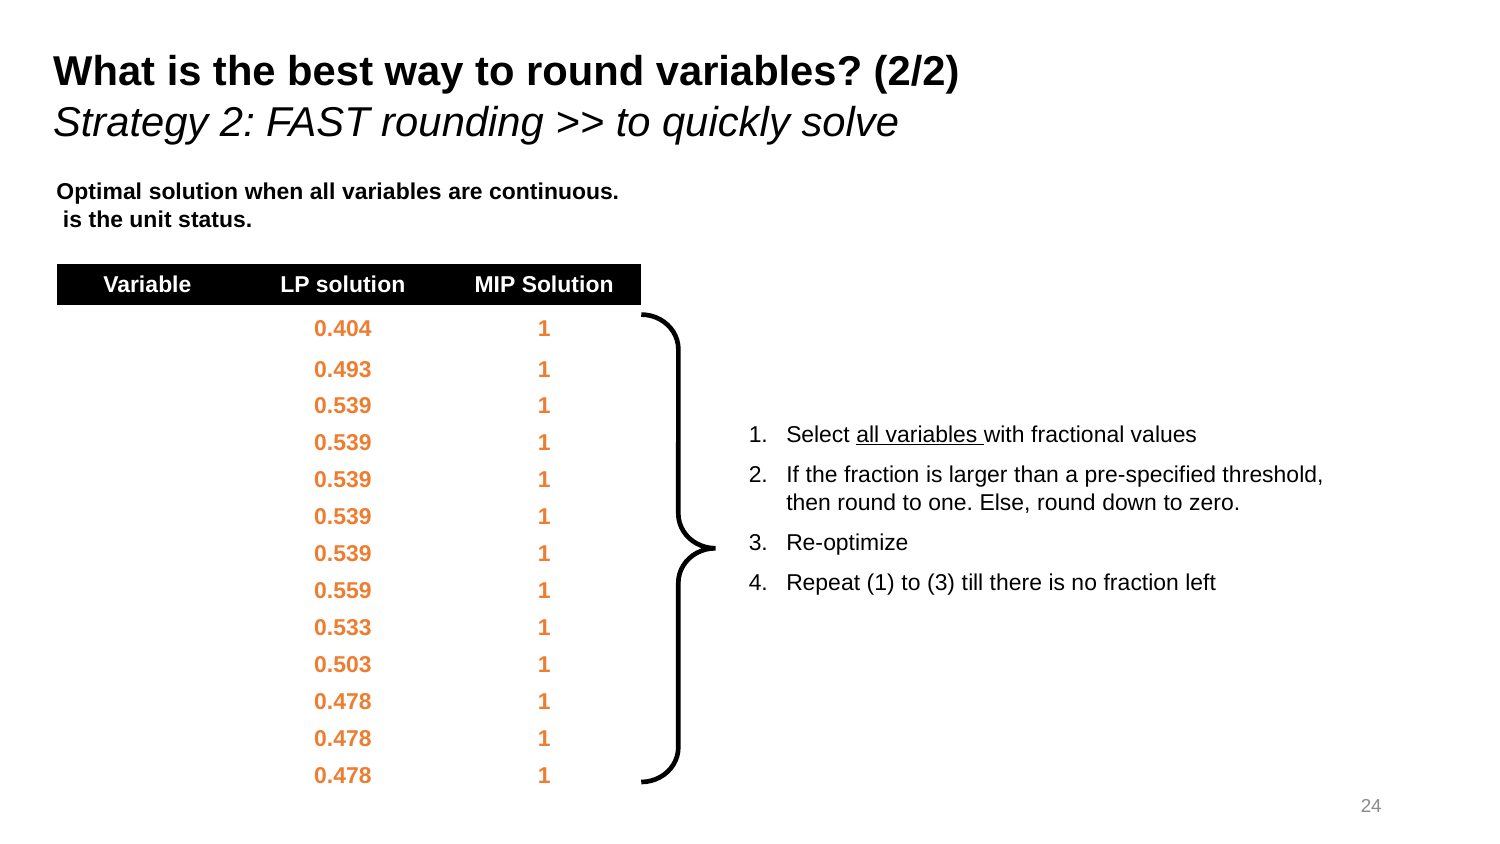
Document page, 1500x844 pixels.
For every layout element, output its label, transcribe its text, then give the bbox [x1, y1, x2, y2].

text_box [641, 314, 716, 783]
text_box What is the best way to round variables? (2/2) Strategy 2: FAST rounding >> to quickly solve [53, 44, 1378, 145]
slide_number 24 [1059, 782, 1397, 827]
text_box Select all variables with fractional values If the fraction is larger than a pre-specified threshold, then round to one. Else, round down to zero. Re-optimize Repeat (1) to (3) till there is no fraction left [733, 412, 1362, 603]
